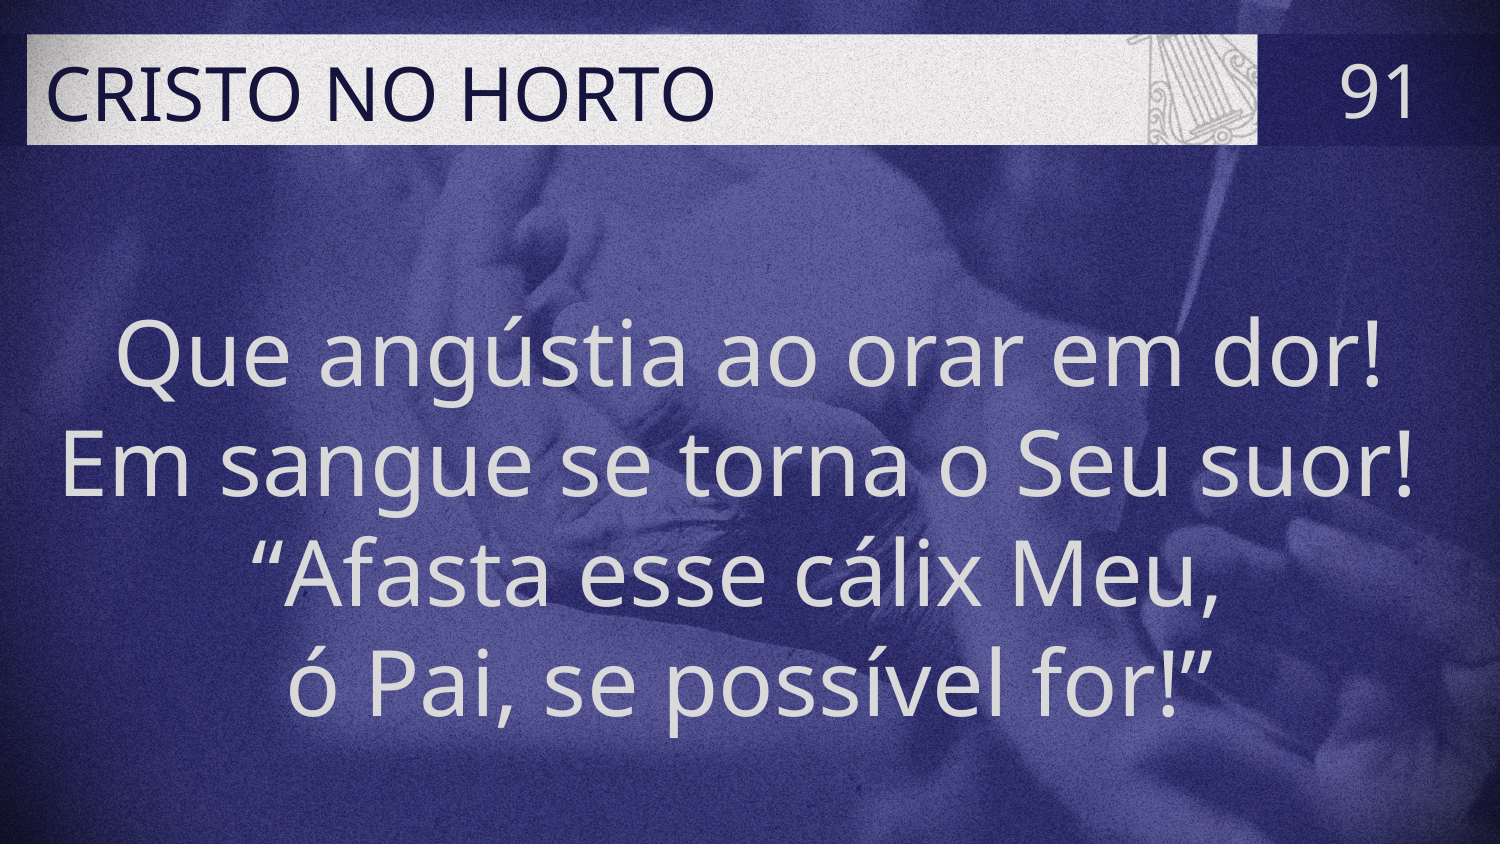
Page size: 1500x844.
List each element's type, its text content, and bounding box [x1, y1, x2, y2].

list 91 [1281, 36, 1483, 143]
list Que angústia ao orar em dor! Em sangue se torna o Seu suor! “Afasta esse cálix Meu, ó Pai, se possível for!” [0, 185, 1500, 844]
title CRISTO NO HORTO [29, 33, 1258, 151]
picture [0, 0, 1500, 185]
